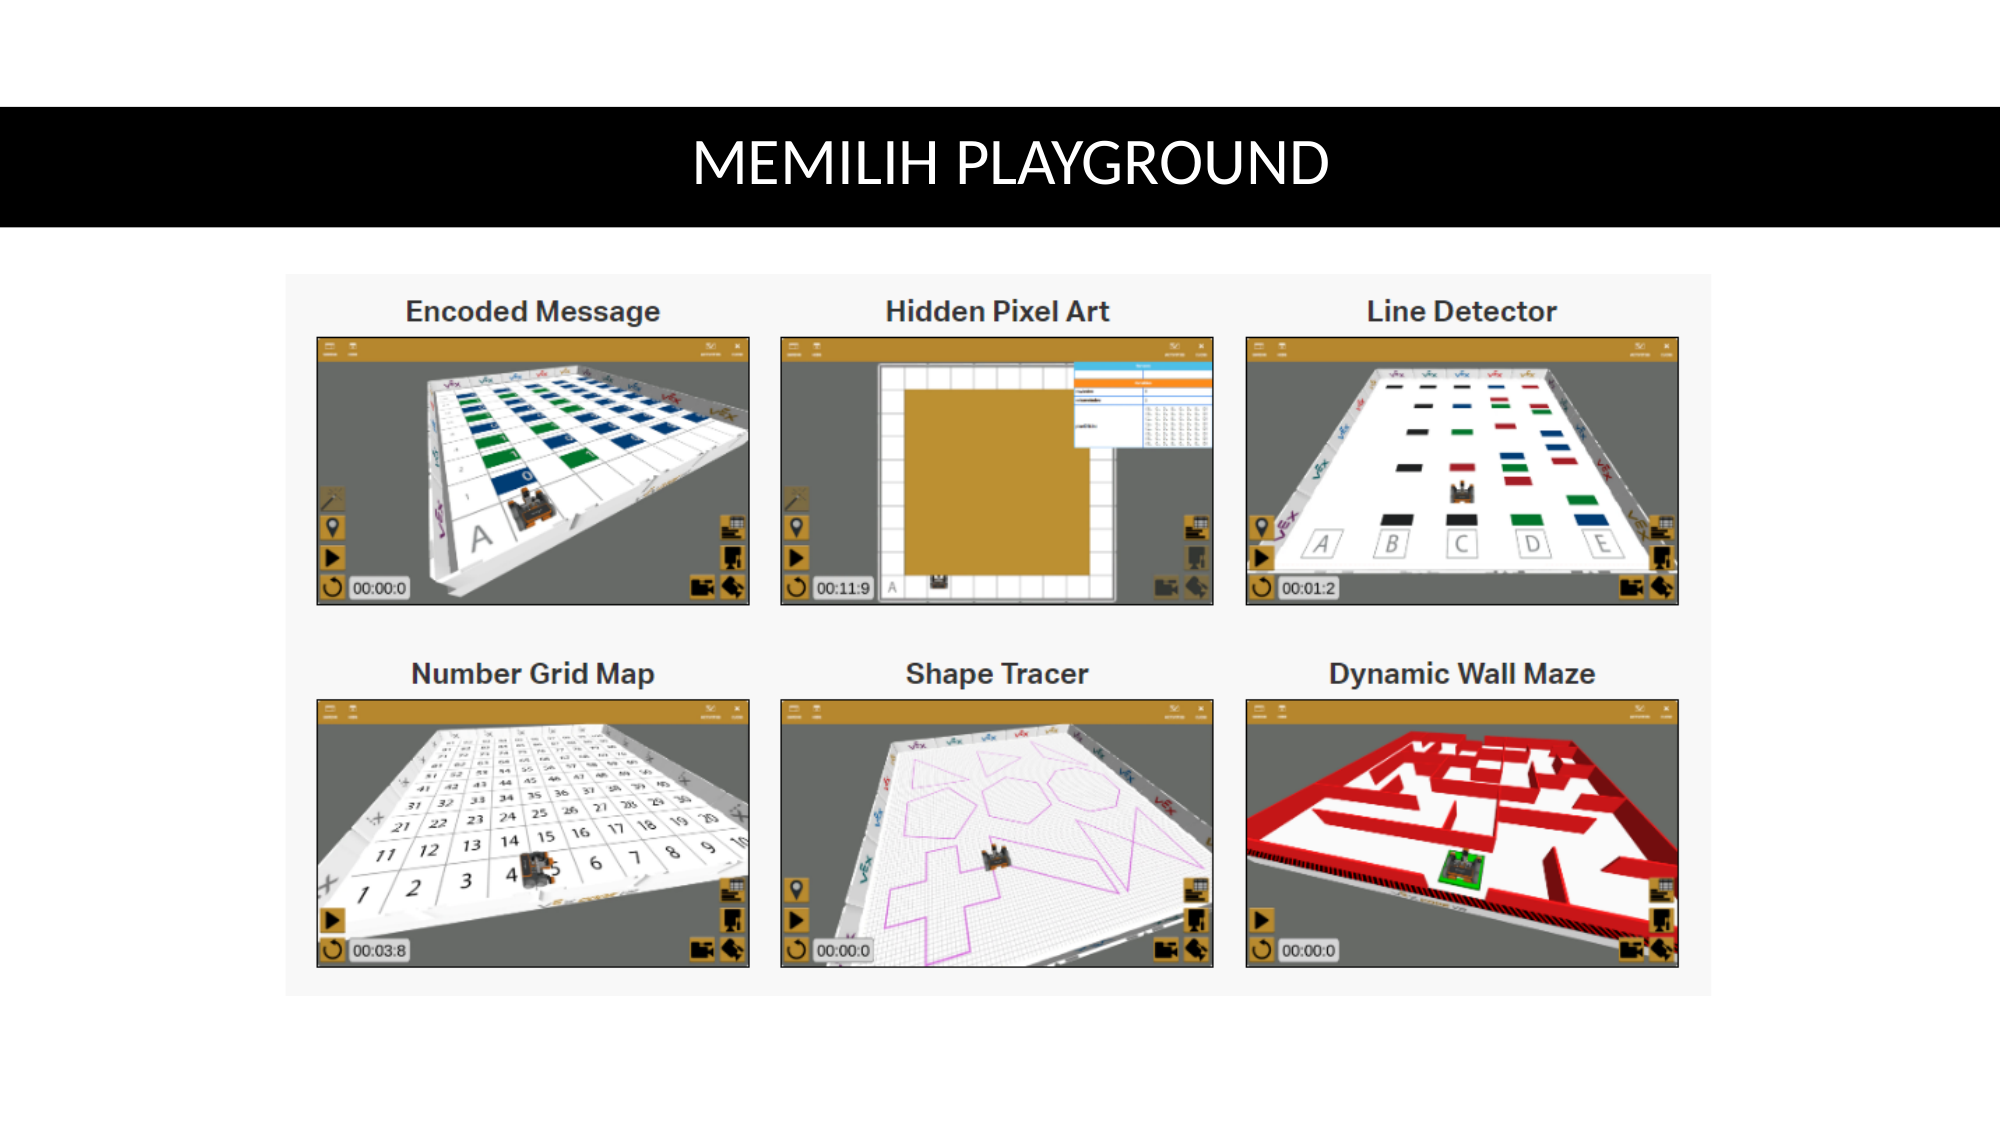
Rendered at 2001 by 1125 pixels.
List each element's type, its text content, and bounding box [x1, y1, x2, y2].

text_box [0, 106, 91, 228]
text_box [1931, 106, 2000, 228]
text_box MEMILIH PLAYGROUND [91, 105, 1931, 228]
picture [278, 274, 1721, 996]
